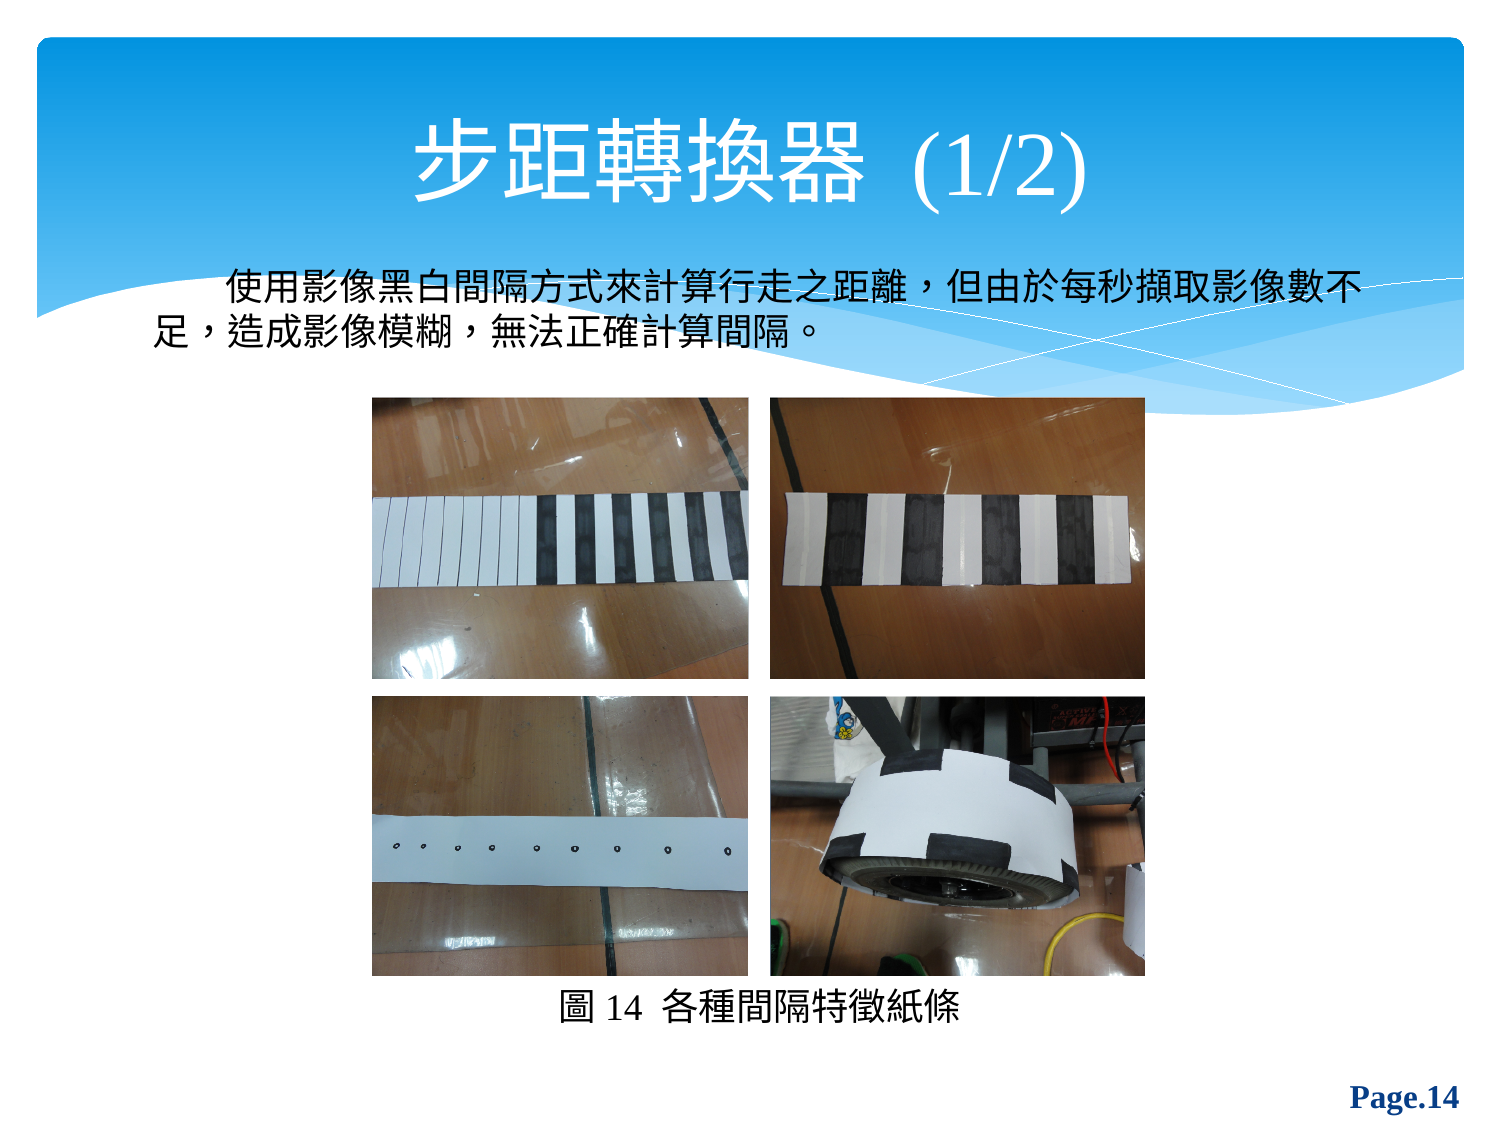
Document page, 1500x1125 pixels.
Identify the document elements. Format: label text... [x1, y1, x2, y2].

slide_number Page.14 [1309, 1065, 1500, 1125]
title 步距轉換器 (1/2) [75, 55, 1425, 261]
picture [372, 396, 1145, 977]
text_box 圖14 各種間隔特徵紙條 [375, 985, 1145, 1036]
text_box 使用影像黑白間隔方式來計算行走之距離，但由於每秒擷取影像數不足，造成影像模糊，無法正確計算間隔。 [138, 255, 1379, 361]
